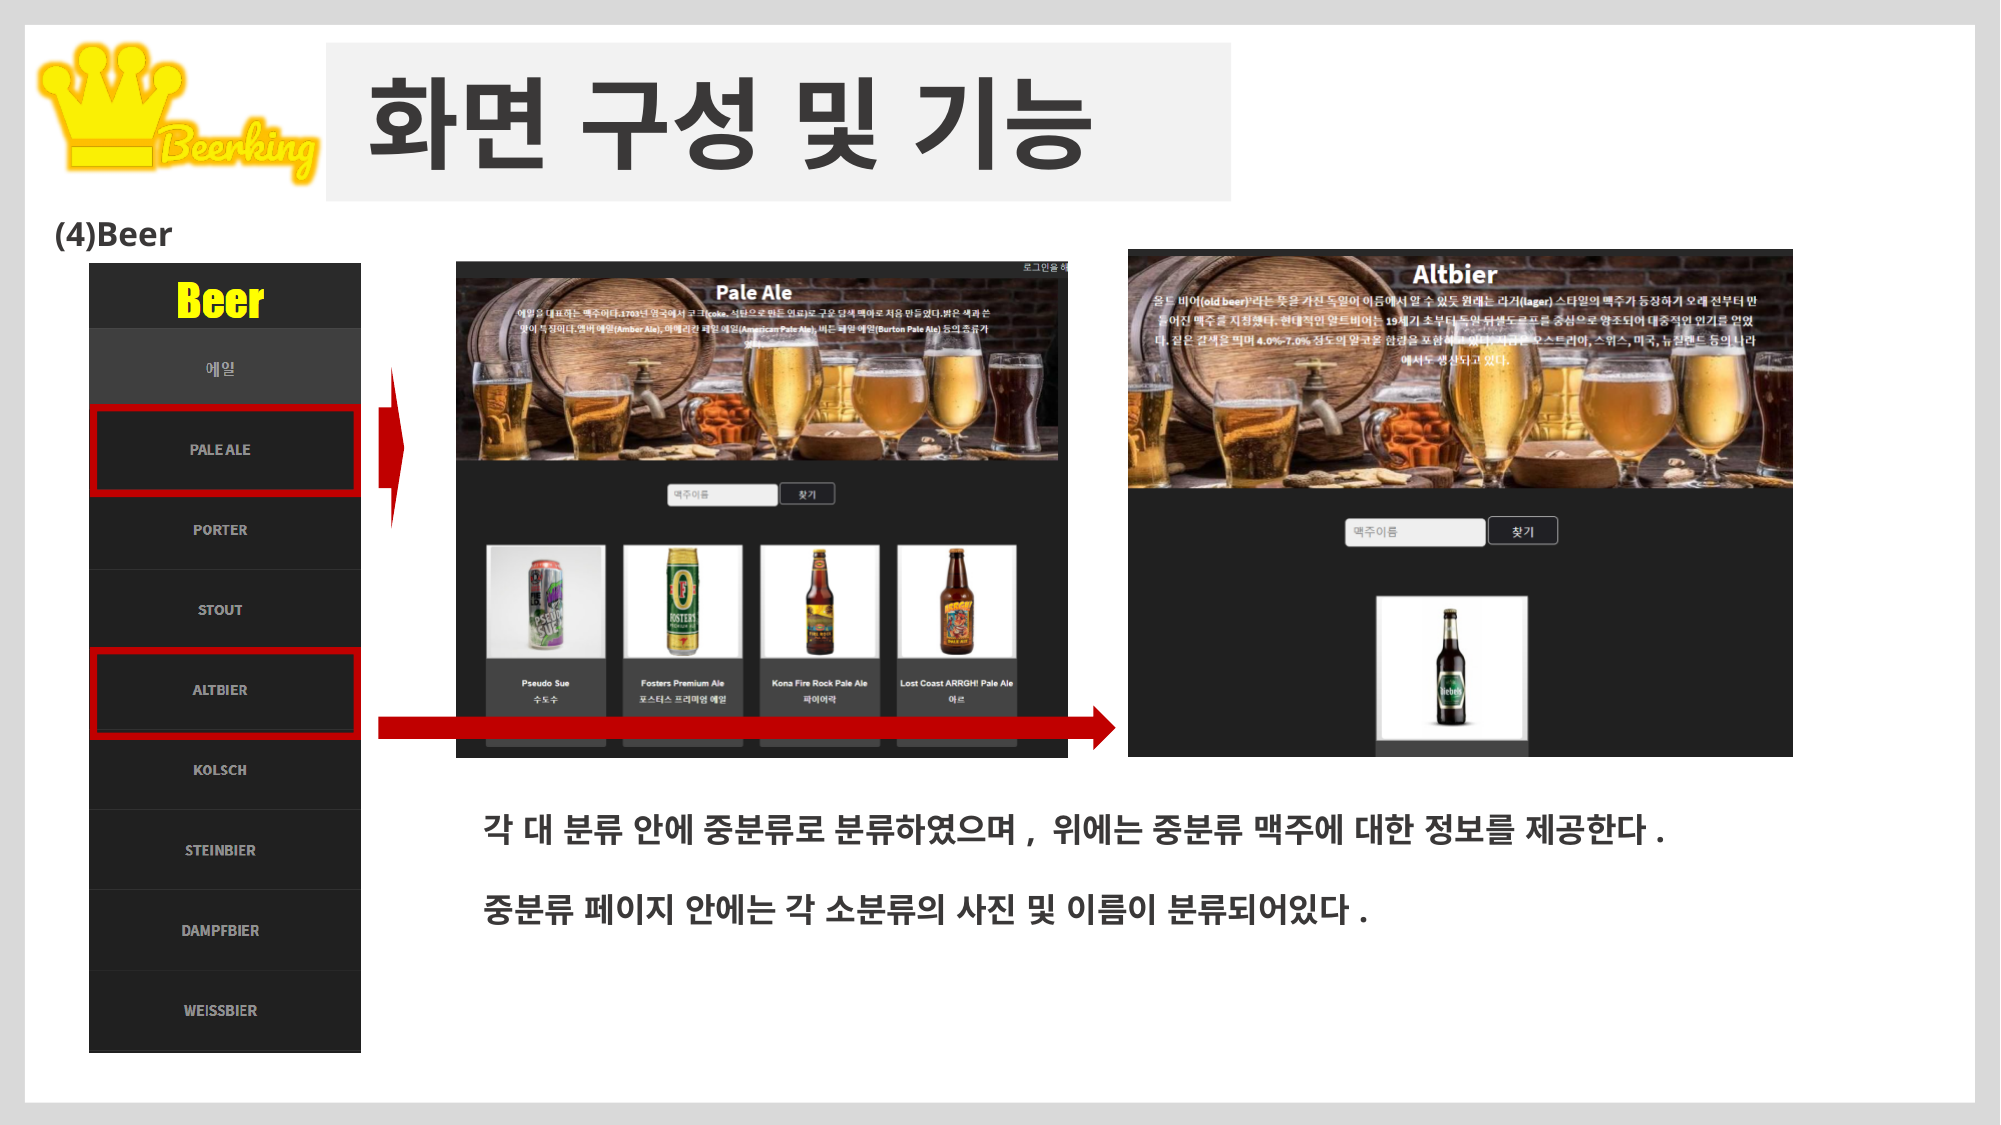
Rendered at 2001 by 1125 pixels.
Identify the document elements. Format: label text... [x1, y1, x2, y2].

picture [89, 938, 361, 1053]
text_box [89, 249, 1793, 938]
text_box [348, 42, 1232, 202]
text_box 화면 구성 및 기능 [352, 53, 1111, 189]
picture [16, 20, 342, 230]
text_box (4)Beer [40, 230, 188, 261]
